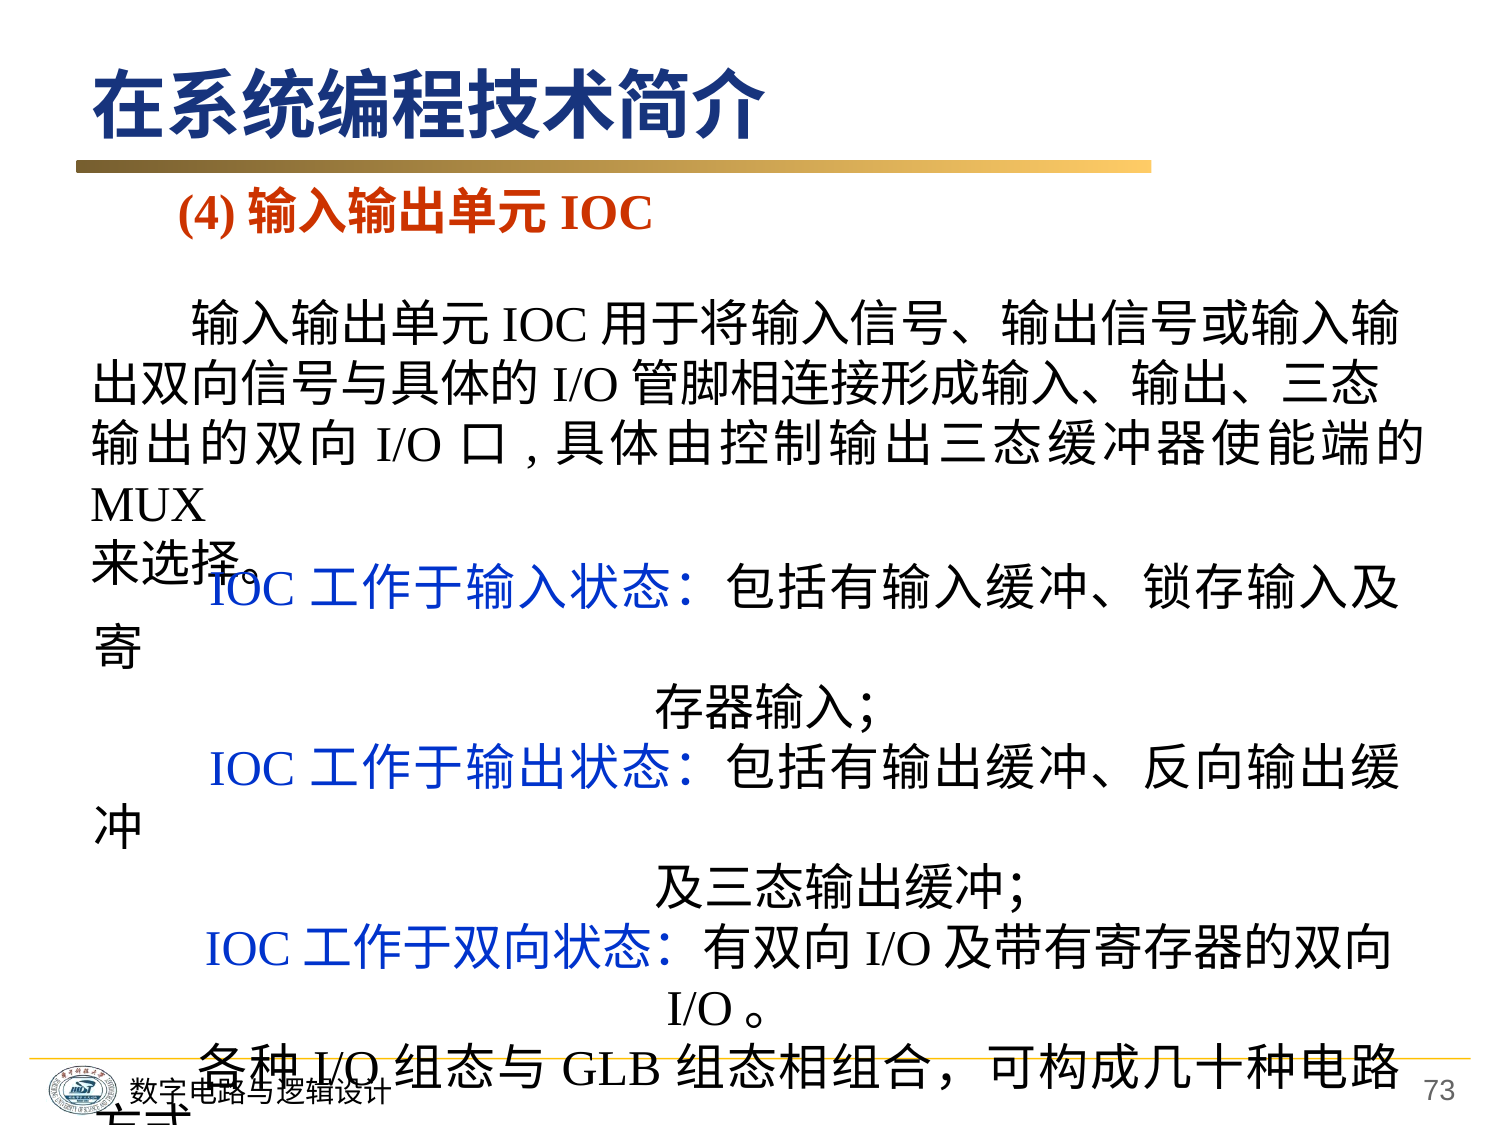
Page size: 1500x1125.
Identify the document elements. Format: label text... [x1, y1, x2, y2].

picture [46, 1063, 78, 1116]
text_box 数字电路与逻辑设计 [114, 1065, 429, 1116]
text_box (4)输入输出单元IOC [162, 171, 750, 247]
text_box IOC工作于输入状态：包括有输入缓冲、锁存输入及寄 存器输入； IOC工作于输出状态：包括有输出缓冲、反向输出缓冲 及三态输出缓冲； IOC工作于双向状态：有双向I/O及带有寄存器的双向 I/O。 各种I/O组态与GLB组态相组合，可构成几十种电路方式。 [78, 547, 1416, 1125]
text_box 在系统编程技术简介 [76, 45, 1424, 161]
text_box 73 [1120, 1063, 1471, 1125]
text_box 输入输出单元IOC用于将输入信号、输出信号或输入输 出双向信号与具体的I/O管脚相连接形成输入、输出、三态 输出的双向I/O口,具体由控制输出三态缓冲器使能端的MUX 来选择。 [75, 284, 1453, 599]
